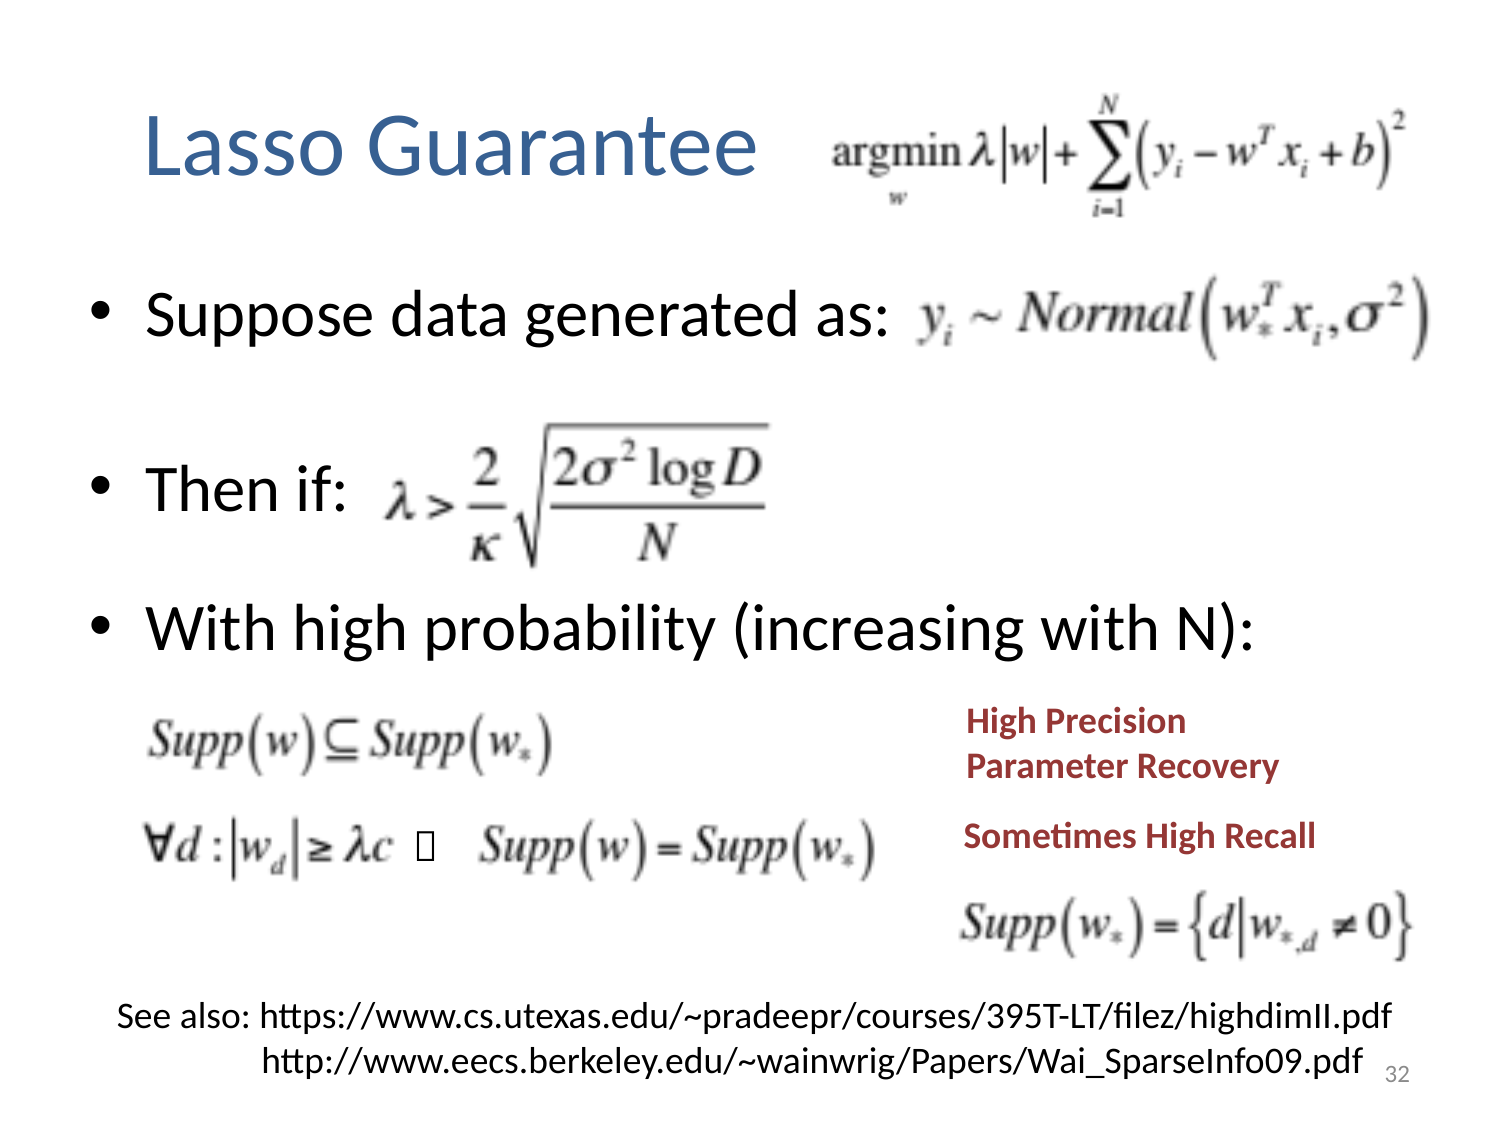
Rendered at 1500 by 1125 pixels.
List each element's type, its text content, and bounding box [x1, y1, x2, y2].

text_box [910, 263, 1432, 373]
text_box See also: https://www.cs.utexas.edu/~pradeepr/courses/395T-LT/filez/highdimII.pdf http://www.eecs.berkeley.edu/~wainwrig/Papers/Wai_SparseInfo09.pdf [102, 983, 1409, 1089]
text_box High Precision Parameter Recovery [951, 688, 1295, 794]
text_box Sometimes High Recall [948, 803, 1332, 864]
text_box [137, 810, 878, 887]
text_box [142, 704, 559, 781]
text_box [954, 885, 1418, 970]
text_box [826, 82, 1418, 222]
slide_number 32 [1074, 1042, 1425, 1103]
title Lasso Guarantee [75, 45, 829, 233]
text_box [377, 414, 777, 572]
list Suppose data generated as: Then if: With high probability (increasing with N): [73, 261, 1425, 996]
